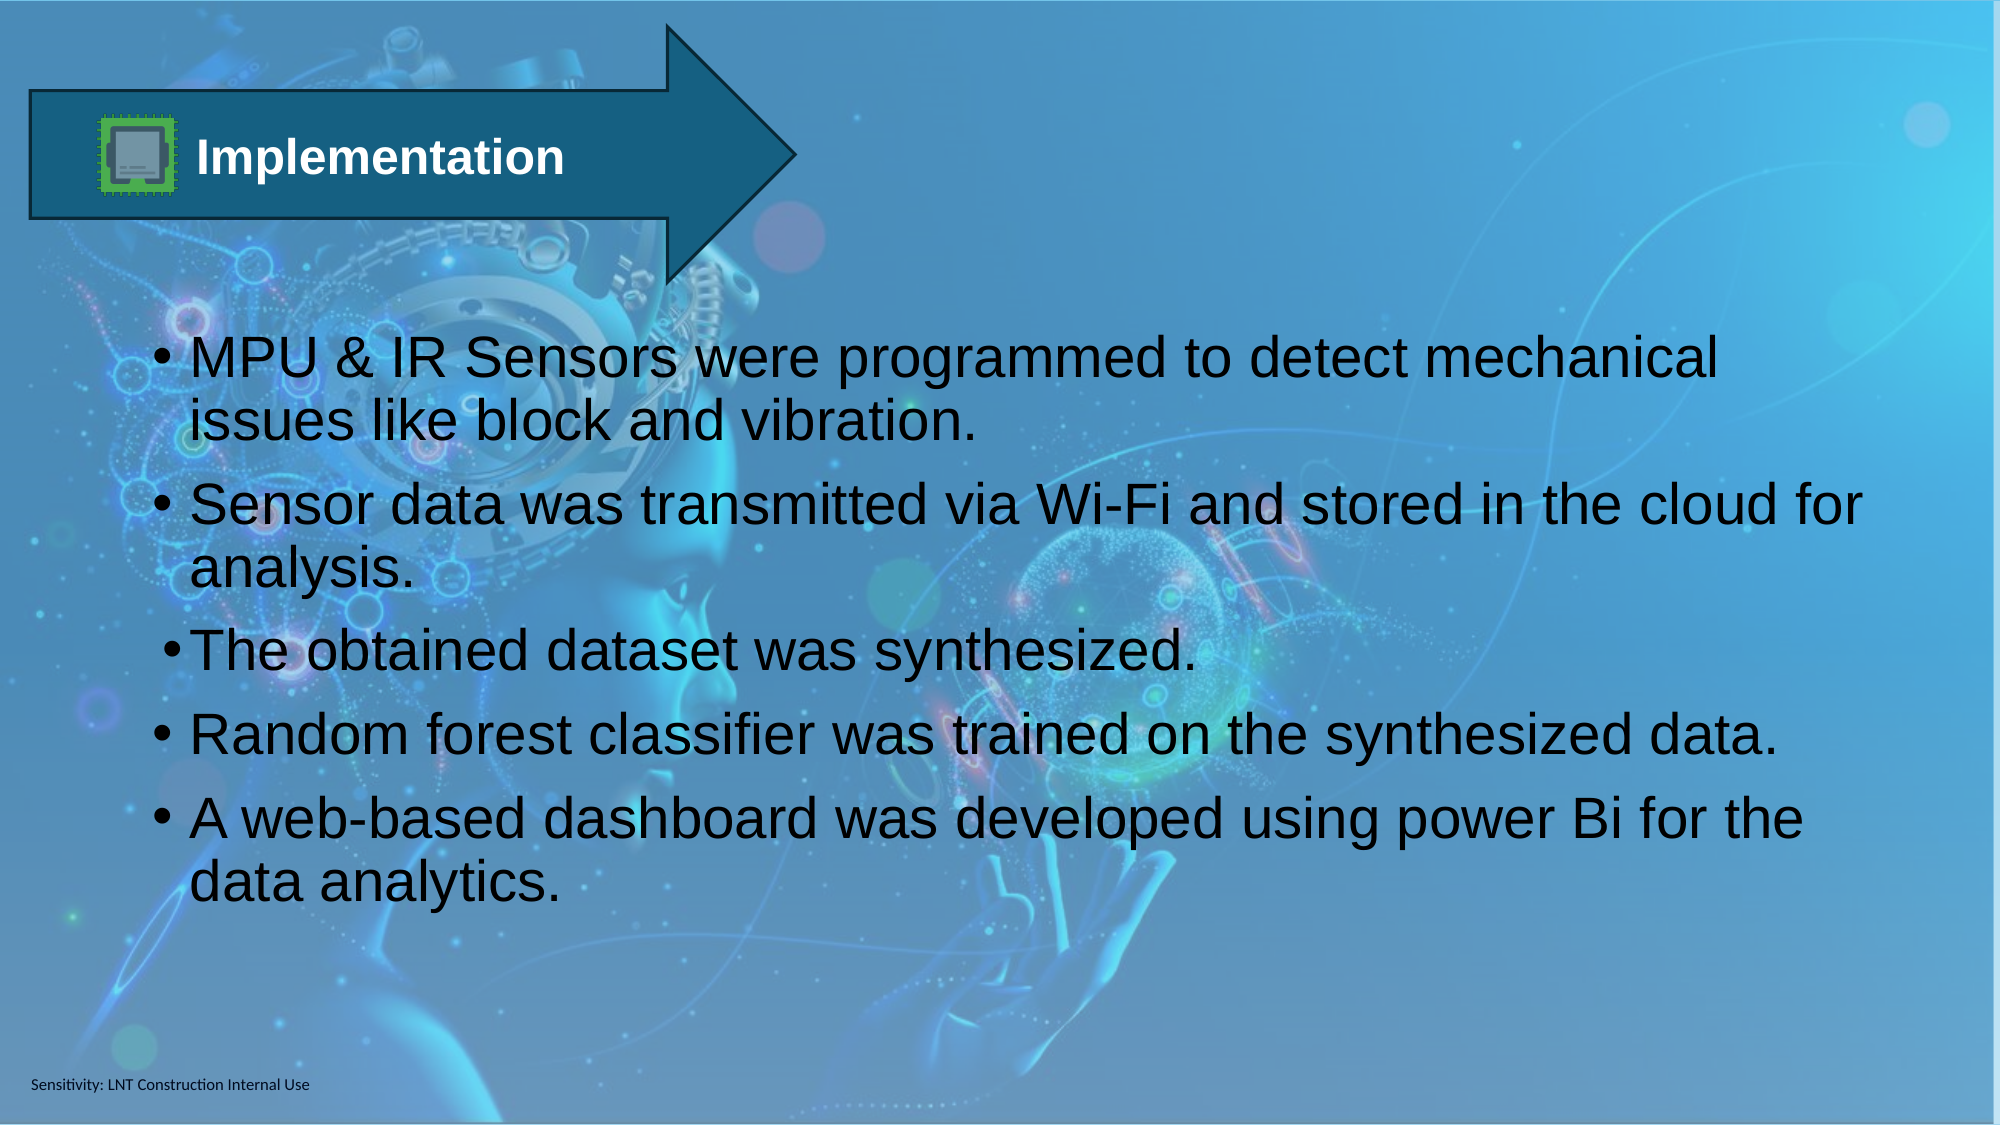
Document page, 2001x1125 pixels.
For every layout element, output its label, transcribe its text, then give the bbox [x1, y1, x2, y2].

picture [92, 1082, 99, 1093]
picture [296, 1082, 301, 1090]
picture [207, 1082, 214, 1090]
picture [75, 1082, 82, 1090]
picture [32, 1079, 38, 1090]
picture [138, 1079, 146, 1090]
picture [285, 1079, 294, 1090]
picture [216, 1082, 223, 1090]
list MPU & IR Sensors were programmed to detect mechanical issues like block and vibration. Sensor data was transmitted via Wi-Fi and stored in the cloud for analysis. The obtained dataset was synthesized. Random forest classifier was trained on the synthesized data. A web-based dashboard was developed using power Bi for the data analytics. [137, 320, 1897, 1045]
picture [156, 1082, 163, 1090]
picture [302, 1082, 309, 1090]
picture [247, 1082, 254, 1090]
picture [164, 1082, 169, 1090]
picture [48, 1082, 55, 1090]
picture [115, 1079, 124, 1090]
text_box Implementation [30, 26, 796, 283]
picture [170, 1079, 175, 1090]
picture [269, 1082, 275, 1090]
picture [66, 1079, 74, 1090]
picture [108, 1079, 114, 1090]
picture [93, 111, 182, 199]
picture [147, 1082, 154, 1090]
picture [191, 1082, 196, 1090]
picture [86, 1079, 91, 1090]
picture [232, 1082, 239, 1090]
picture [182, 1082, 189, 1090]
picture [56, 1082, 61, 1090]
picture [197, 1079, 205, 1090]
picture [240, 1079, 245, 1090]
picture [125, 1079, 133, 1090]
picture [39, 1082, 46, 1090]
picture [261, 1082, 268, 1090]
